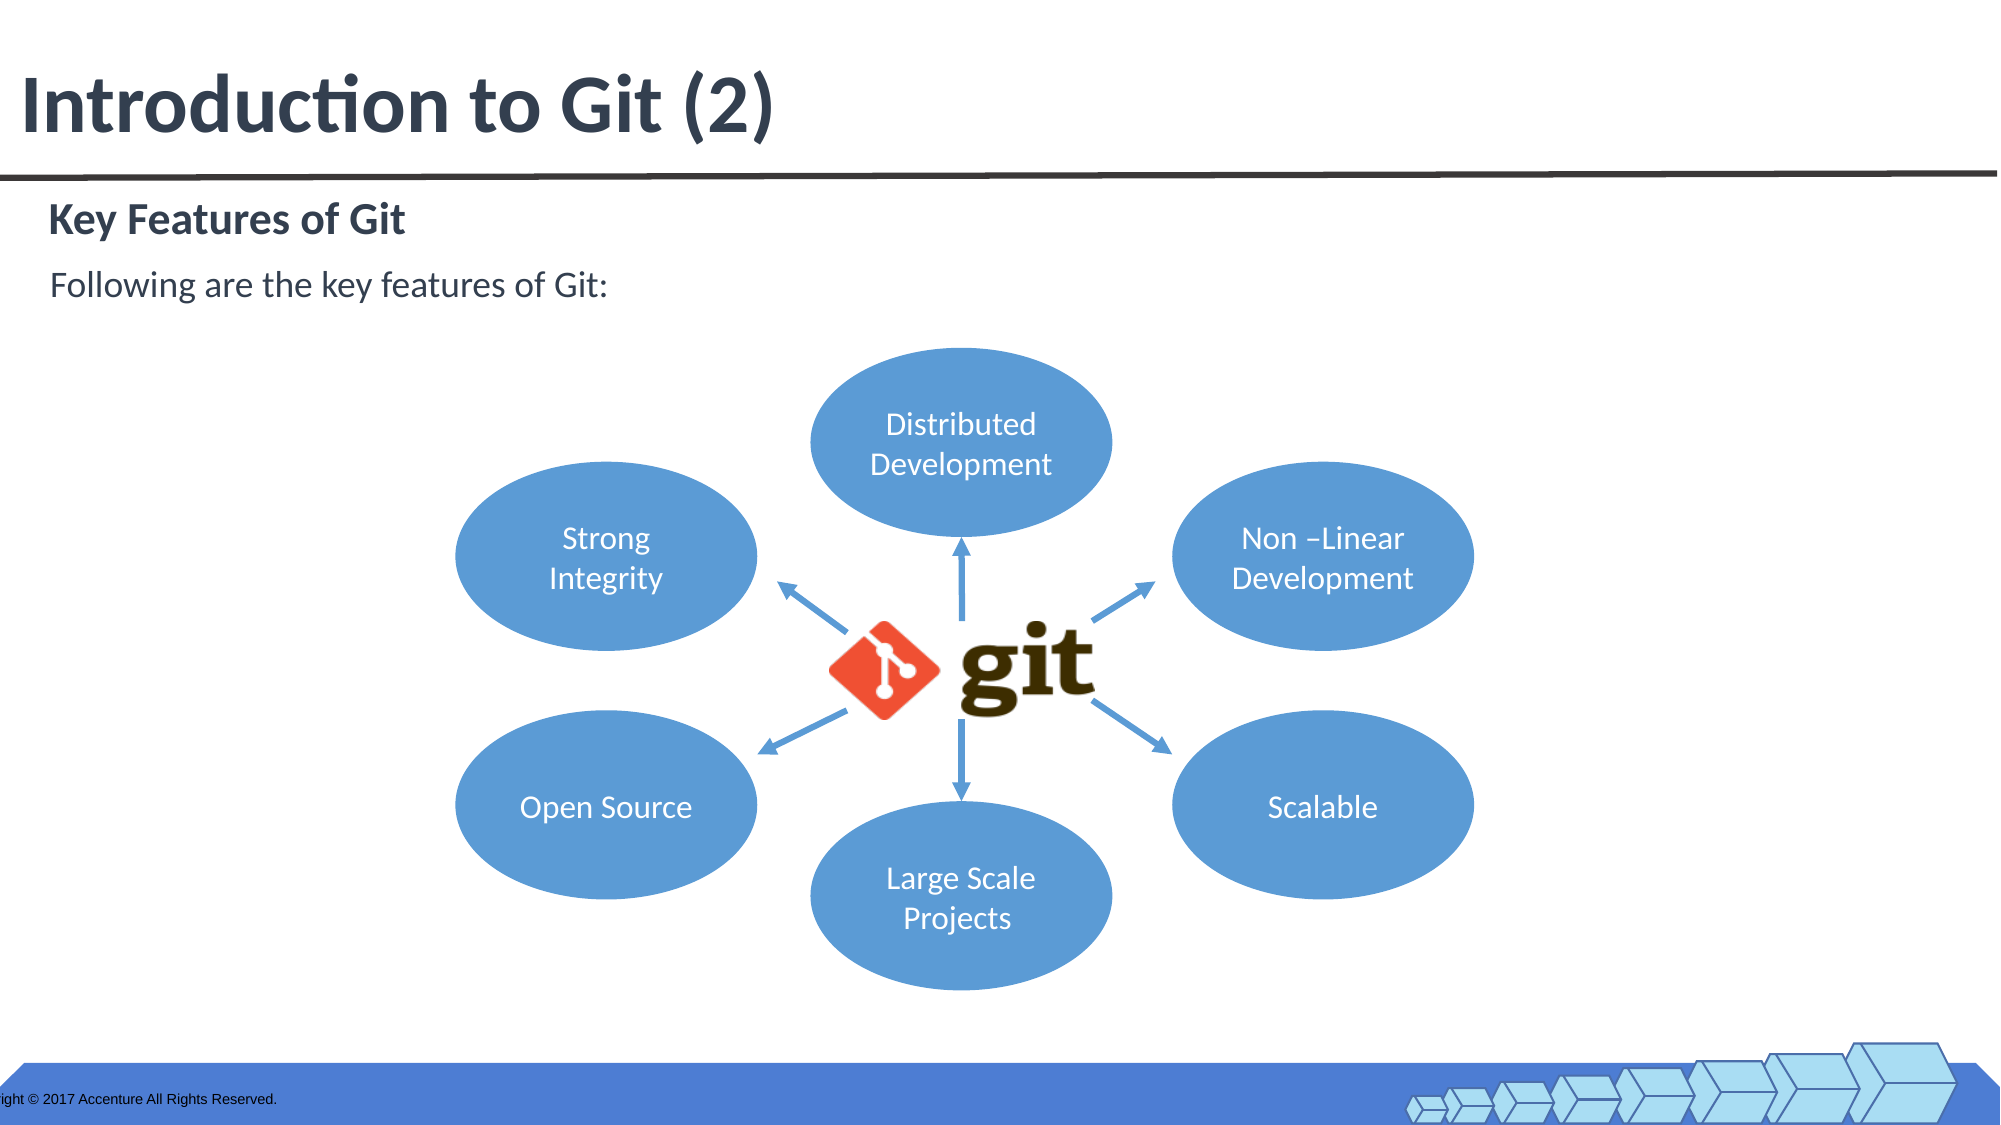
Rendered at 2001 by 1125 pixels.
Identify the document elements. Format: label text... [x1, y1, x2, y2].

text_box Distributed Development [809, 346, 1114, 536]
list Following are the key features of Git: [35, 257, 1895, 324]
text_box Open Source [454, 709, 759, 901]
text_box Strong Integrity [454, 460, 757, 652]
text_box Scalable [1171, 709, 1476, 901]
text_box Large Scale Projects [809, 802, 1114, 992]
list Key Features of Git [34, 188, 1896, 254]
text_box Non –Linear Development [1173, 460, 1476, 652]
title Introduction to Git (2) [5, 53, 2000, 147]
picture [829, 621, 1095, 720]
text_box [757, 536, 1173, 802]
